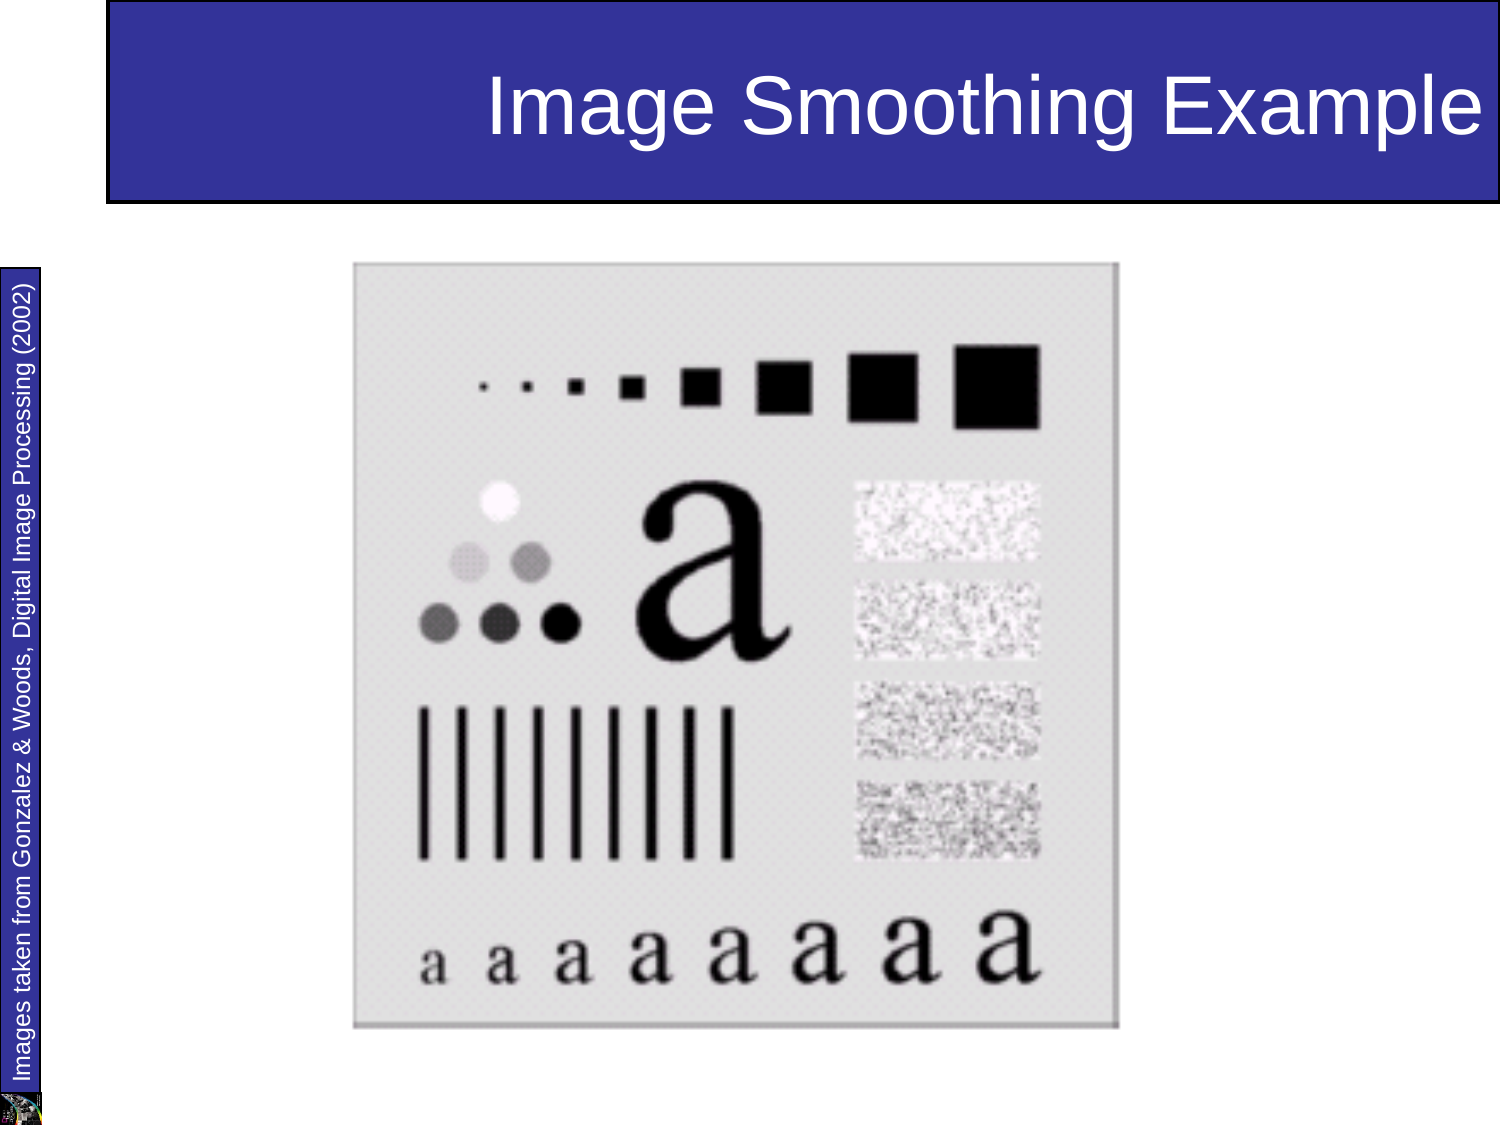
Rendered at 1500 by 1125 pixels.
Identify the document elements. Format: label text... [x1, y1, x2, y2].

picture [342, 250, 1142, 1042]
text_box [0, 267, 42, 1125]
text_box Image Smoothing Example [107, 0, 1500, 202]
